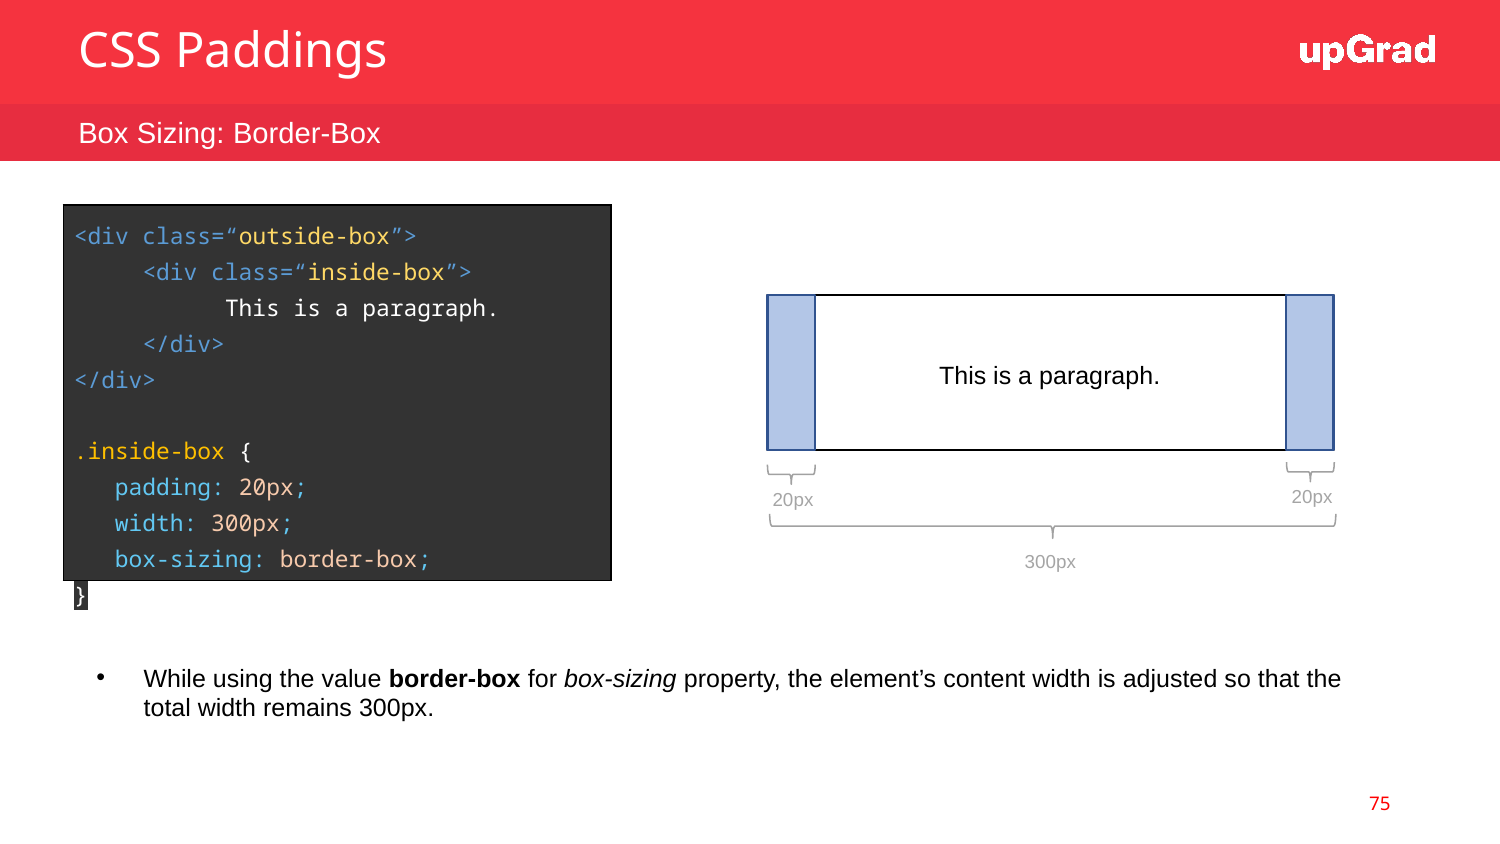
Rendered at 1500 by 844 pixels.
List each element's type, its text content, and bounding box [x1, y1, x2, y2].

text_box 20px [1276, 477, 1348, 515]
text_box [1285, 294, 1334, 451]
text_box This is a paragraph. [924, 352, 1177, 398]
table_header <div class=“outside-box”> <div class=“inside-box”> This is a paragraph. </div> </div> .inside-box { padding: 20px; width: 300px; box-sizing: border-box; } [64, 206, 610, 580]
text_box [767, 464, 816, 479]
slide_number 75 [1068, 782, 1406, 828]
text_box [767, 294, 816, 451]
text_box 300px [1009, 542, 1092, 580]
text_box [0, 104, 1500, 161]
text_box [816, 294, 1285, 451]
text_box [1286, 462, 1335, 477]
picture [1300, 34, 1435, 70]
text_box 20px [757, 479, 829, 518]
text_box CSS Paddings [63, 20, 768, 87]
text_box While using the value border-box for box-sizing property, the element’s content width is adjusted so that the total width remains 300px. [81, 654, 1406, 730]
text_box [769, 513, 1336, 539]
text_box Box Sizing: Border-Box [63, 107, 827, 158]
